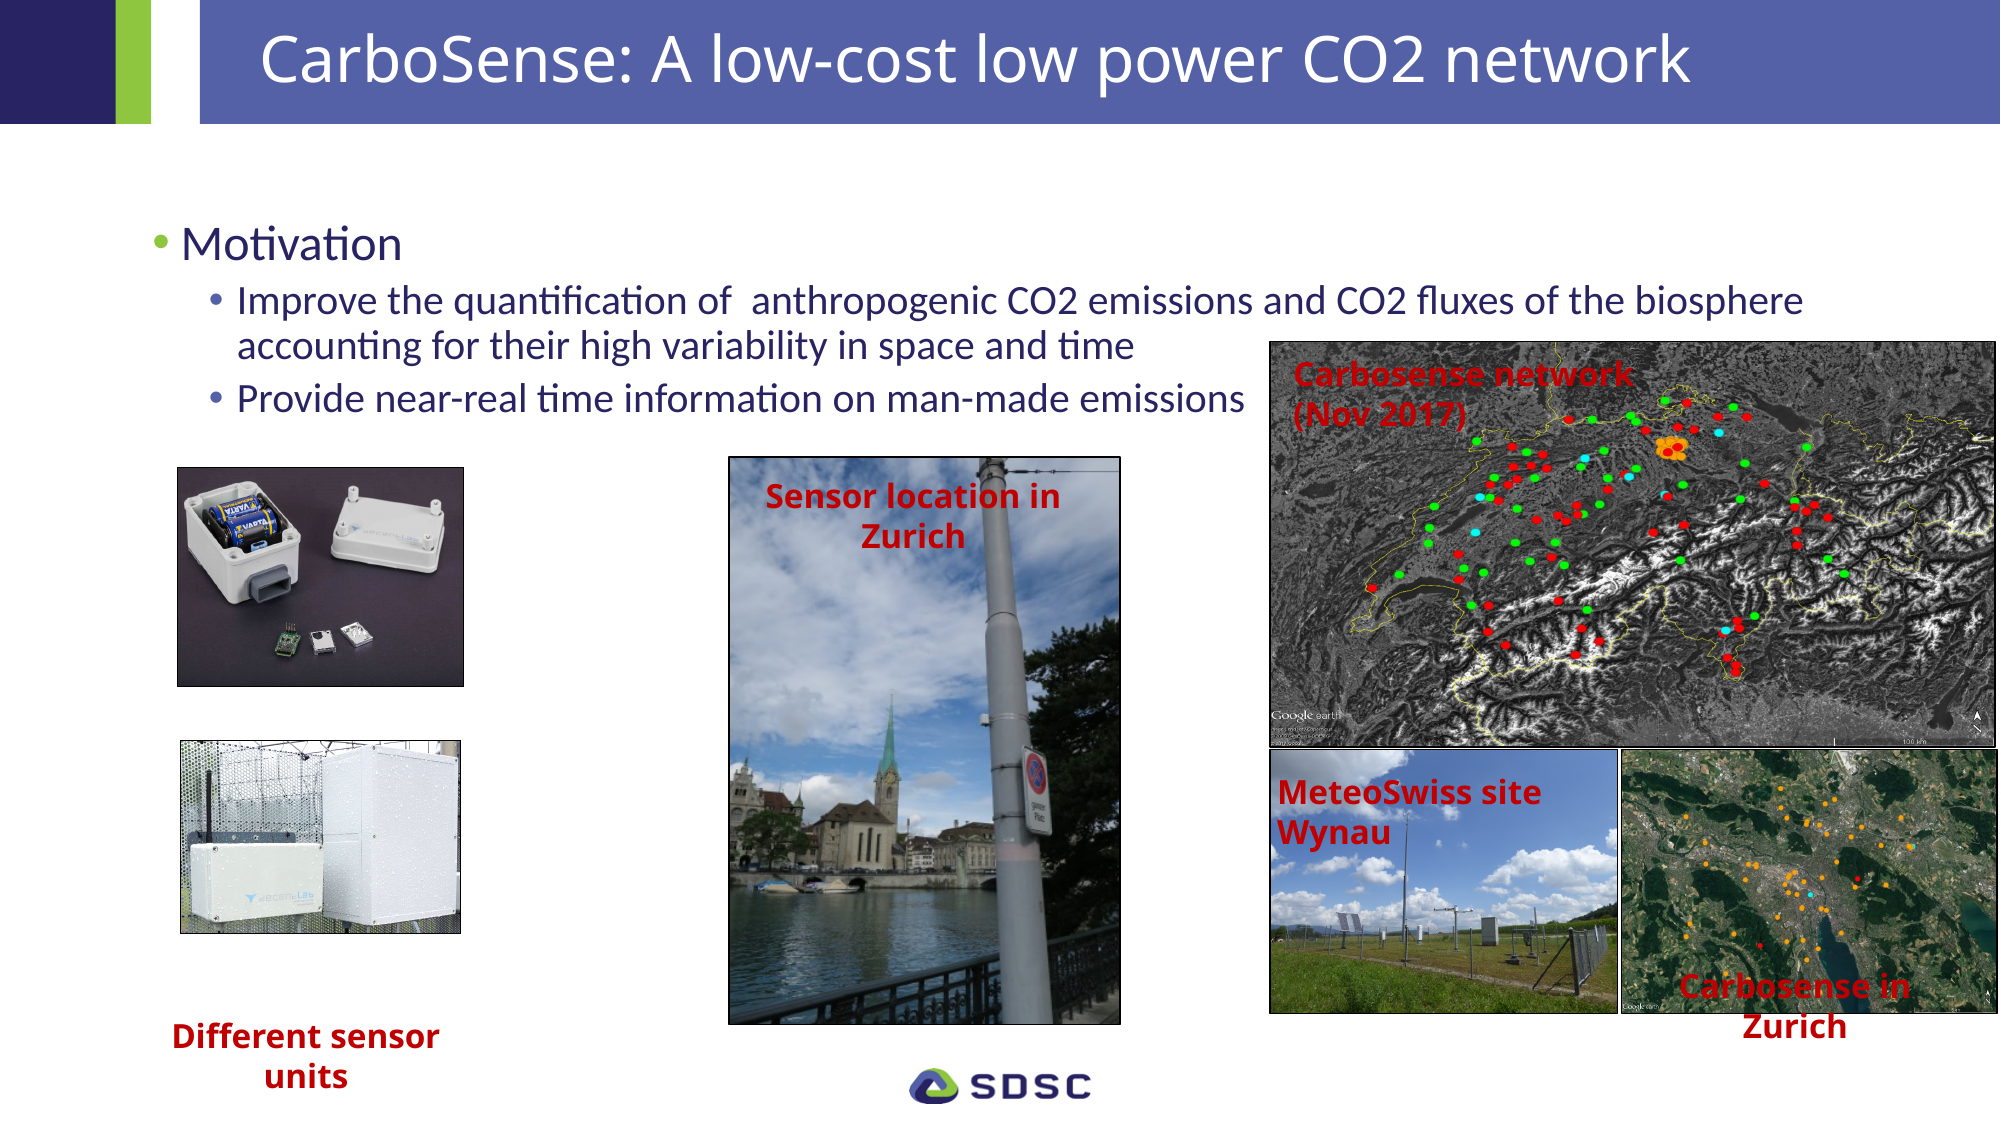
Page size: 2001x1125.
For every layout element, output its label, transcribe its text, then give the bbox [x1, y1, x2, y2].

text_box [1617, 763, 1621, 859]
picture [1270, 341, 1995, 747]
title CarboSense: A low-cost low power CO2 network [200, 0, 2000, 124]
picture [177, 467, 464, 687]
picture [1622, 750, 1997, 1013]
text_box Different sensor units [119, 1007, 493, 1103]
picture [180, 740, 461, 934]
list Motivation Improve the quantification of anthropogenic CO2 emissions and CO2 fluxes of the biosphere accounting for their high variability in space and time Provide near-real time information on man-made emissions [137, 209, 1863, 1014]
text_box MeteoSwiss site Wynau [1262, 763, 1270, 859]
picture [1270, 750, 1617, 1013]
picture [909, 1068, 1091, 1104]
picture [729, 457, 1120, 1024]
text_box Carbosense in Zurich [1630, 1013, 1960, 1053]
